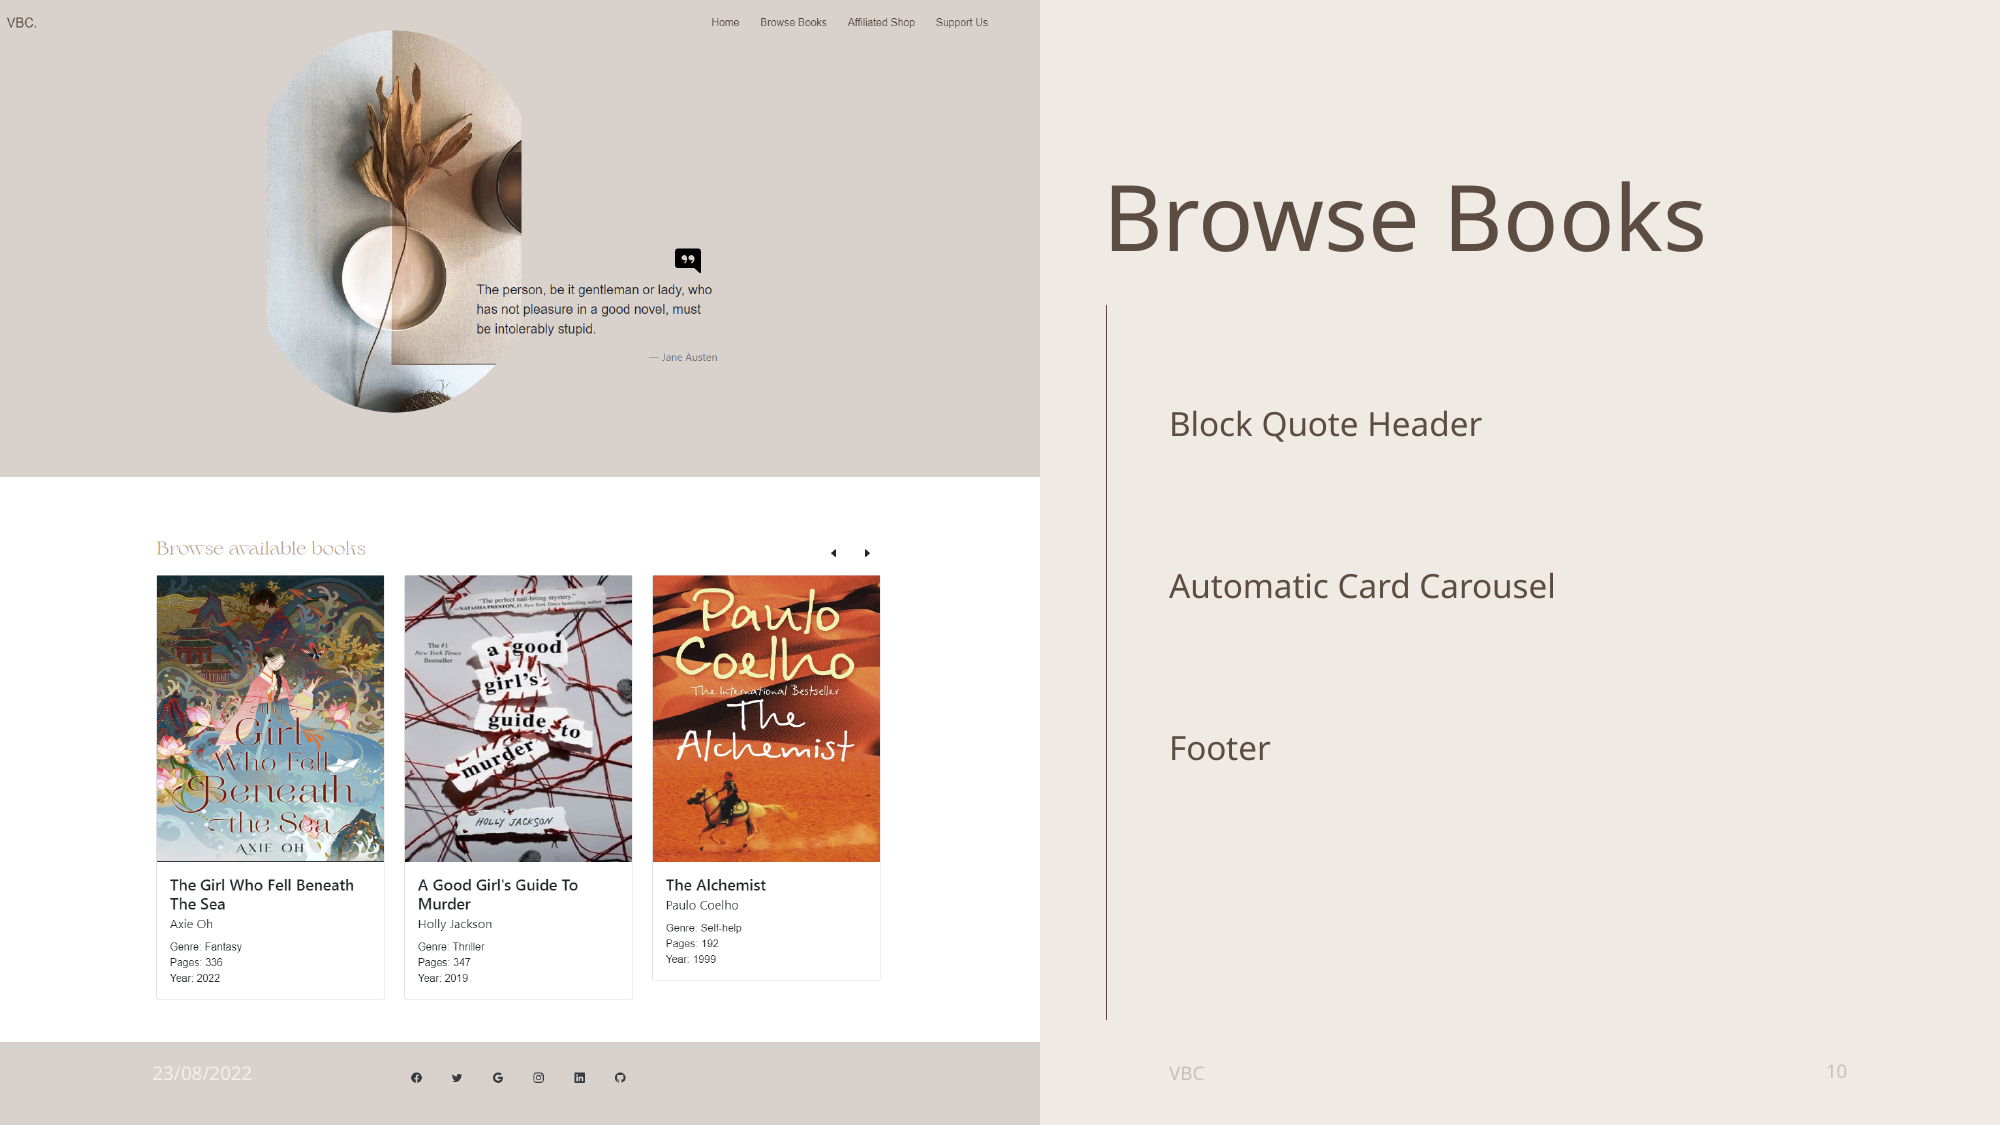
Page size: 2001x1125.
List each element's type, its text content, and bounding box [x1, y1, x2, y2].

list Footer [1154, 724, 1860, 780]
picture [0, 0, 1040, 1125]
list Block Quote Header [1154, 400, 1860, 456]
footer VBC [1154, 1042, 1609, 1103]
title Browse Books [1103, 77, 1859, 279]
slide_number 10 [1646, 1042, 1863, 1103]
list Automatic Card Carousel [1154, 562, 1860, 618]
